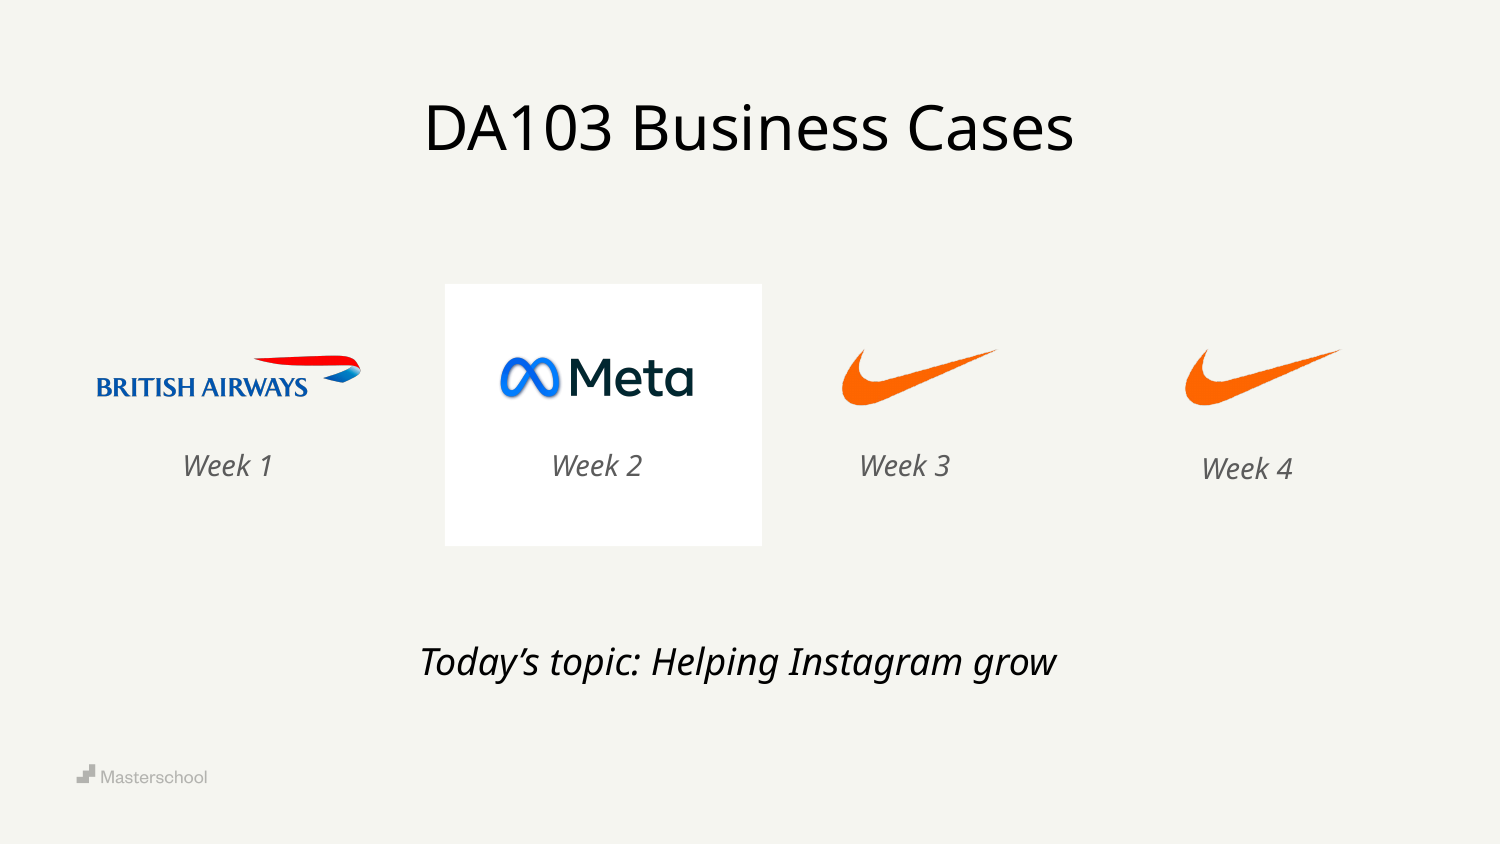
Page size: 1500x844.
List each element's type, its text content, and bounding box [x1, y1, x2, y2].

picture [94, 301, 362, 453]
picture [797, 289, 1043, 465]
picture [1141, 289, 1386, 465]
text_box Week 4 [1169, 472, 1325, 501]
picture [494, 319, 700, 435]
text_box [444, 283, 762, 547]
text_box Today’s topic: Helping Instagram grow [390, 623, 1085, 699]
text_box Week 1 [150, 461, 306, 497]
text_box DA103 Business Cases [350, 88, 1150, 181]
text_box Week 2 [519, 443, 675, 497]
text_box Week 3 [827, 472, 983, 497]
picture [58, 751, 225, 802]
